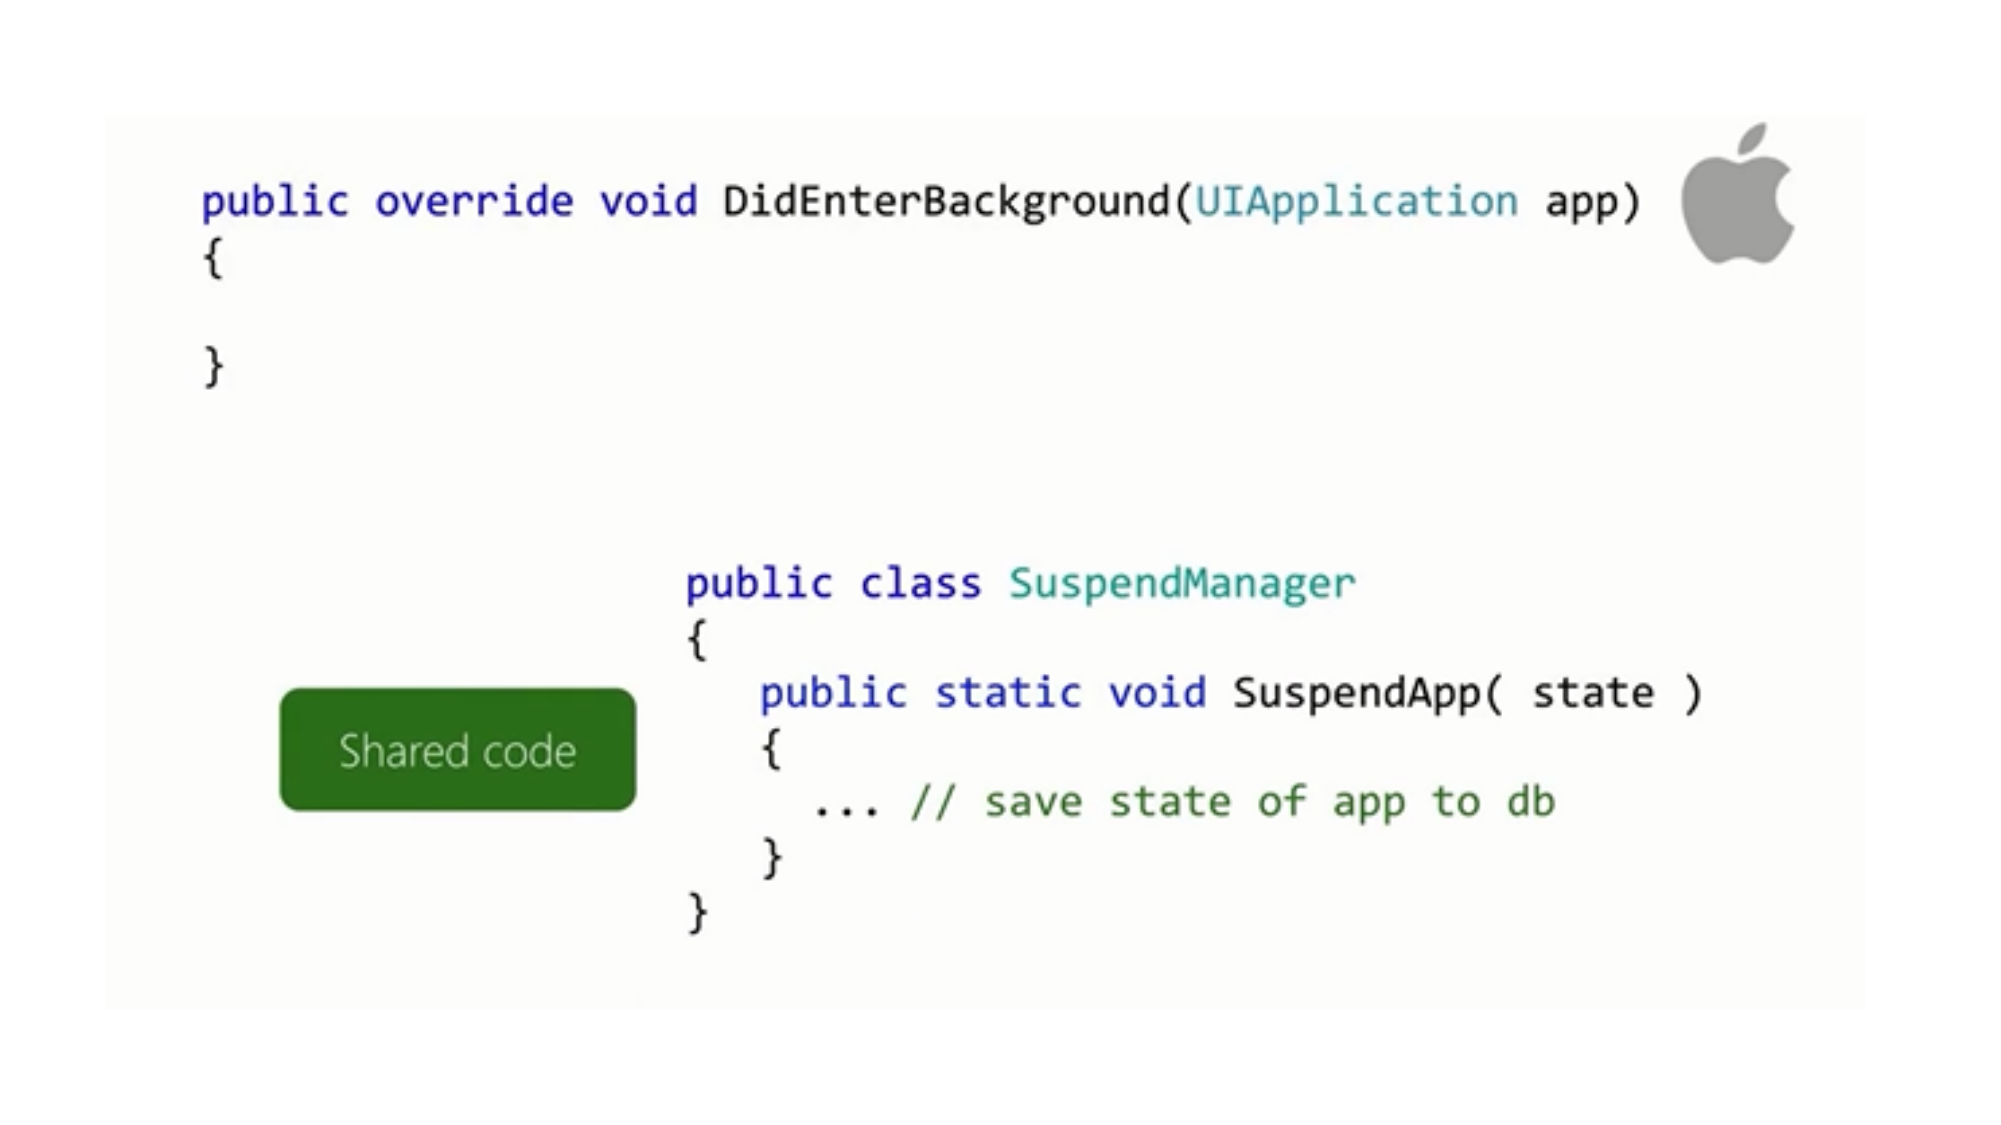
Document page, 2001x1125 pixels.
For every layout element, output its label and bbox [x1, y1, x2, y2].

picture [105, 115, 1895, 1010]
